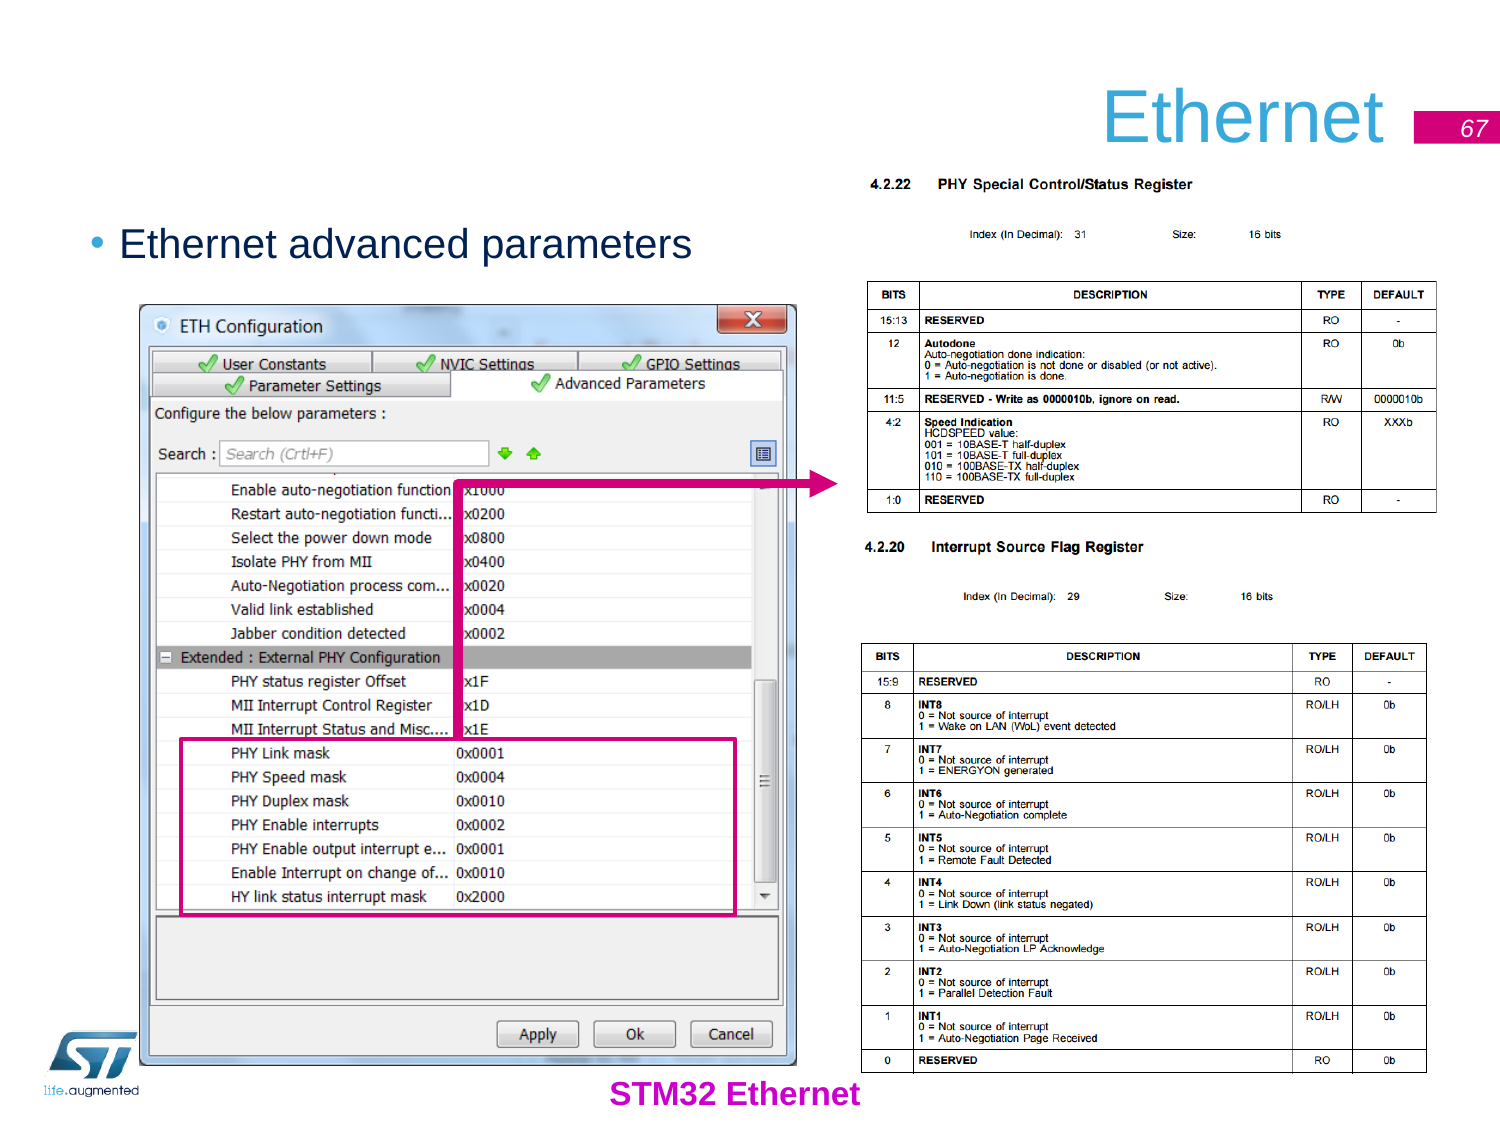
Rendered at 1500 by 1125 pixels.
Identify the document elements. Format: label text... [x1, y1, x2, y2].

slide_number 67 [1413, 111, 1500, 144]
picture [855, 169, 1446, 514]
list Ethernet advanced parameters [75, 209, 850, 329]
picture [855, 538, 1430, 1080]
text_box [520, 421, 776, 802]
picture [36, 304, 797, 1103]
title Ethernet [75, 19, 1400, 207]
